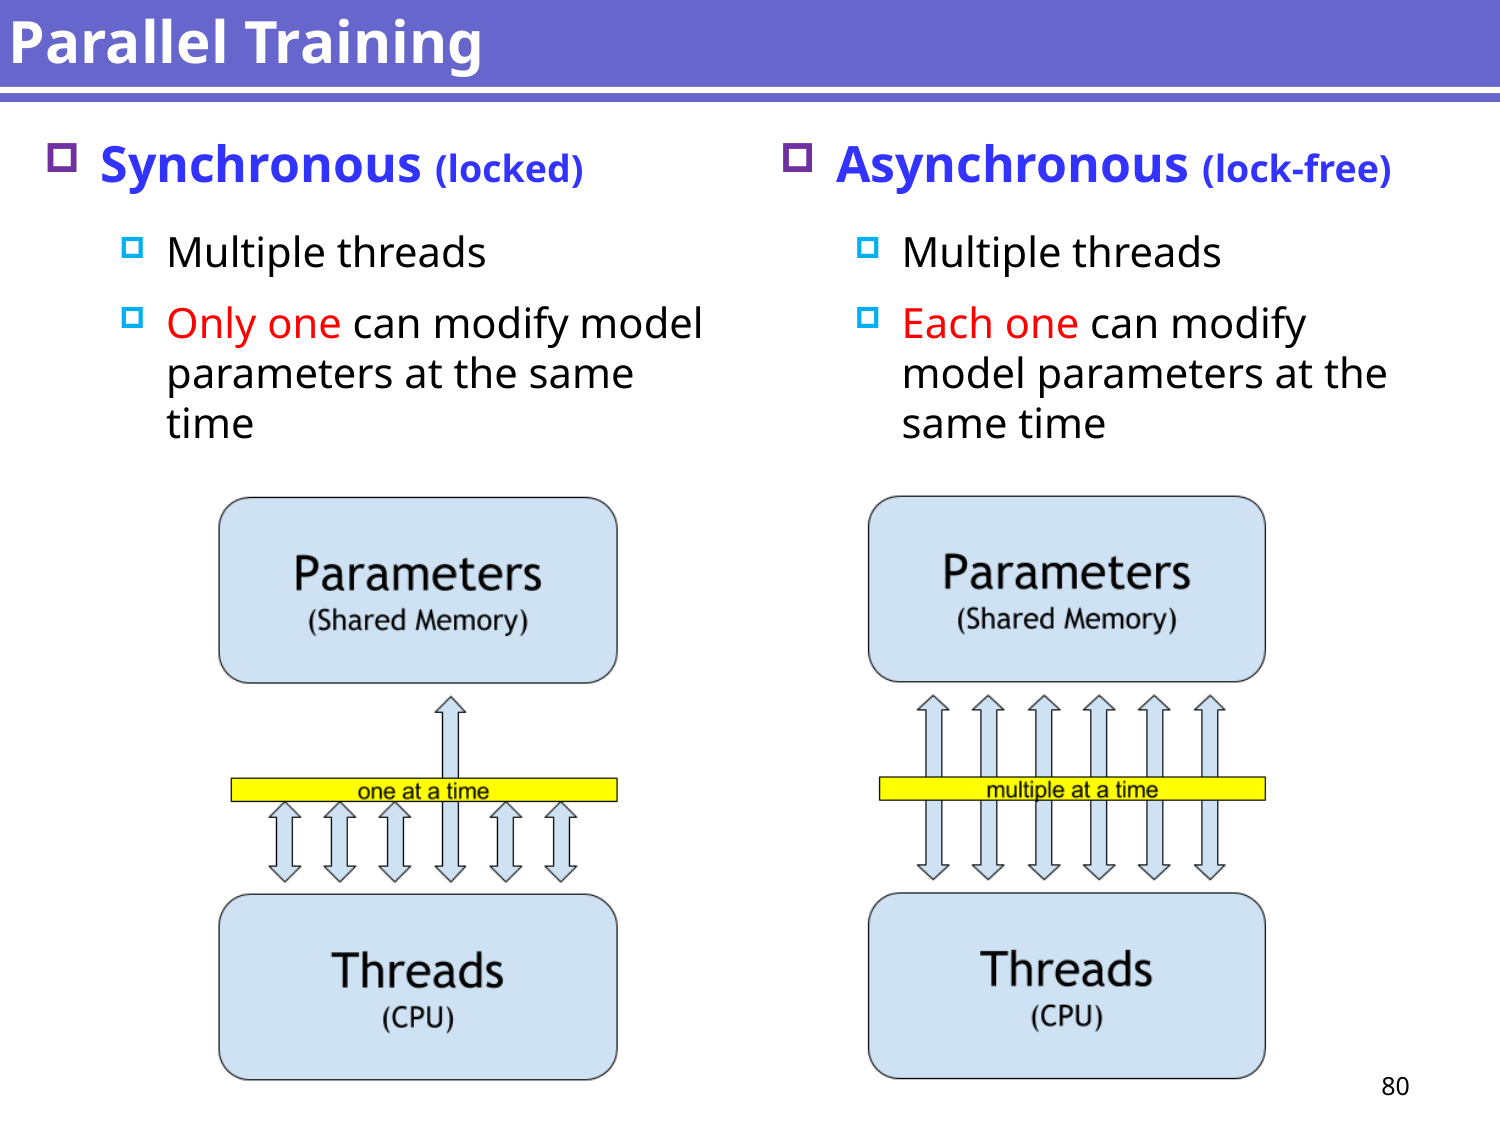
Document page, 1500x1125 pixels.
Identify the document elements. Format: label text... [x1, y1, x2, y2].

picture [160, 348, 1332, 1125]
slide_number 80 [1337, 1058, 1425, 1112]
list Synchronous (locked) Multiple threads Only one can modify model parameters at the same time [29, 125, 728, 1047]
list Asynchronous (lock-free) Multiple threads Each one can modify model parameters at the same time [764, 125, 1425, 1047]
title Parallel Training [0, 7, 1309, 73]
